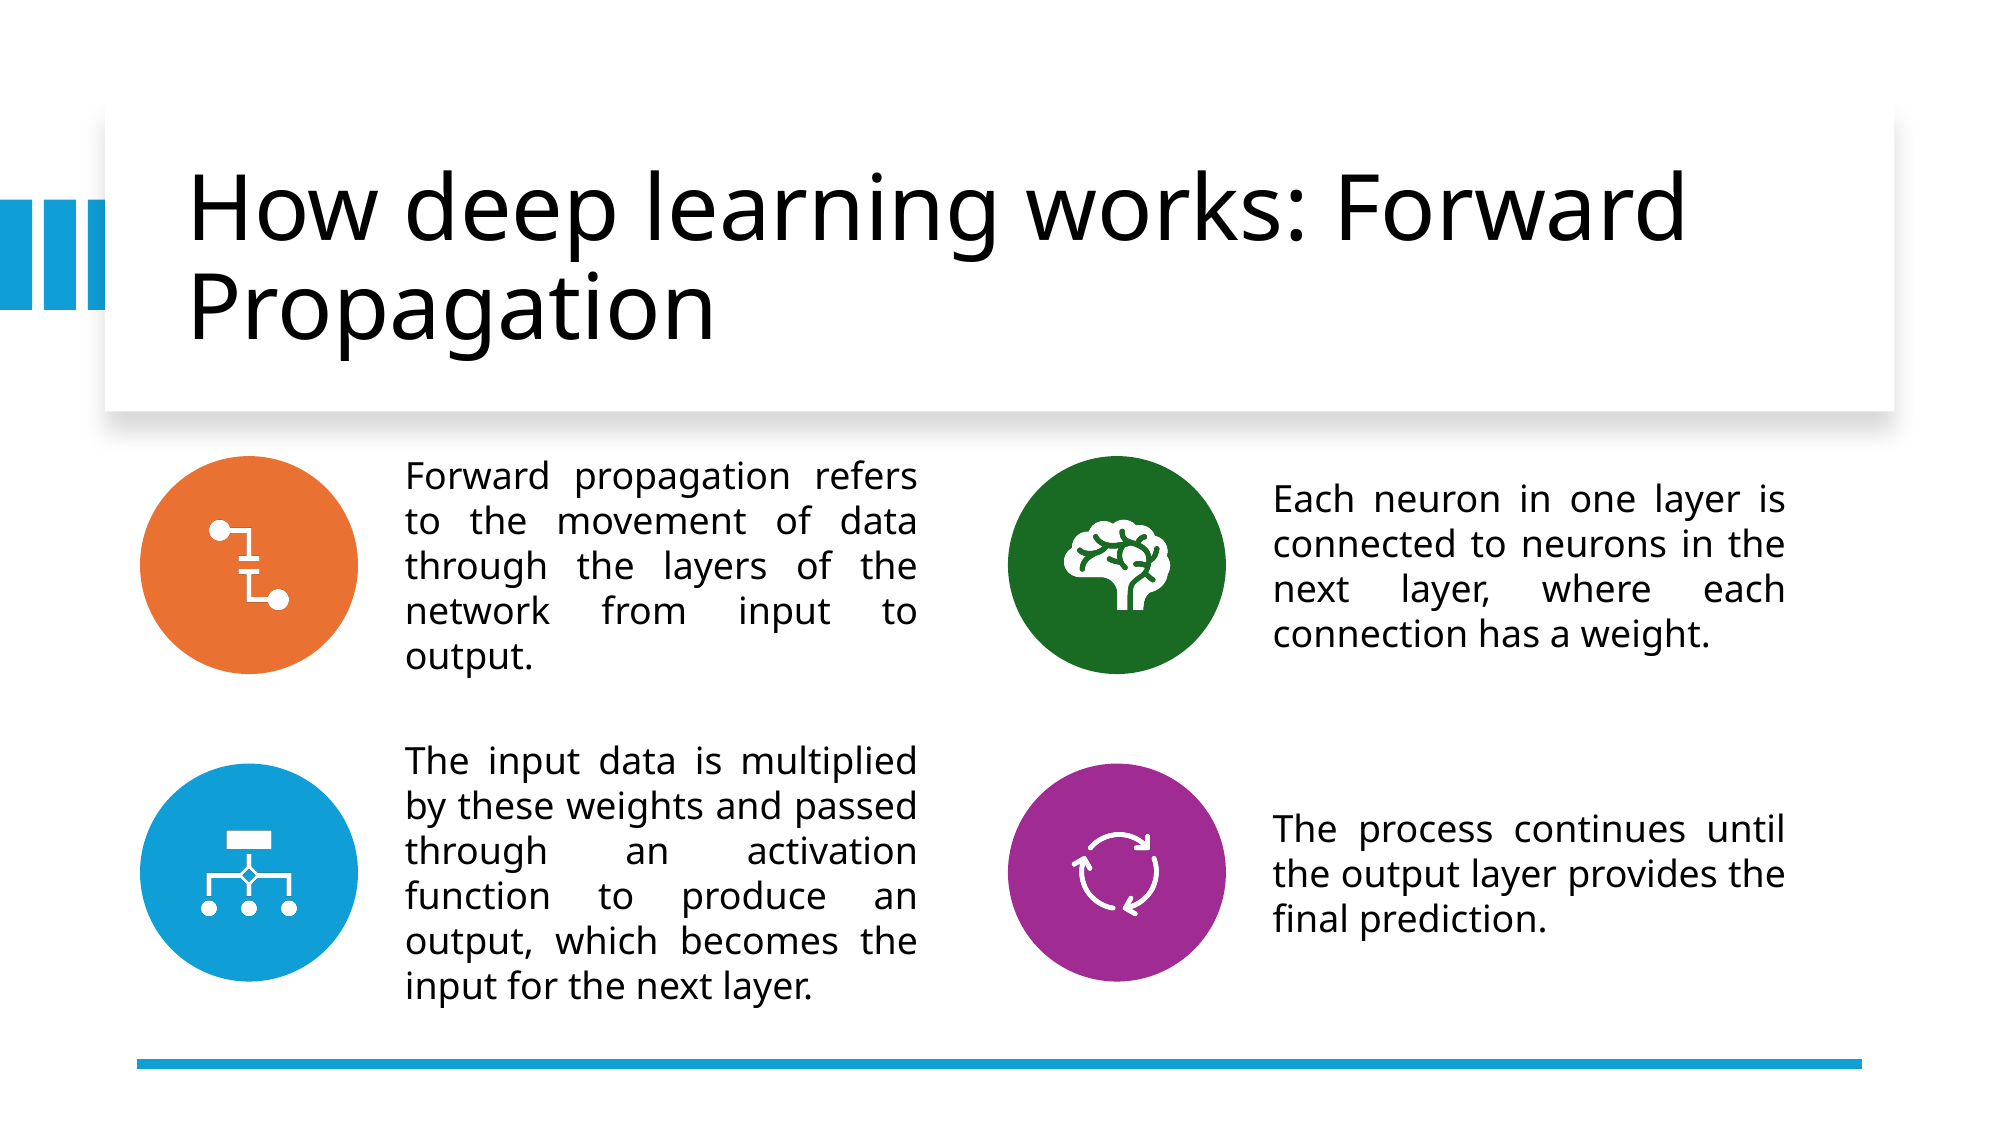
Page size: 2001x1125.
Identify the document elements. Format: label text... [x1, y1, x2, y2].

text_box [103, 99, 1896, 413]
text_box [0, 0, 2000, 1125]
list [31, 454, 1895, 983]
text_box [0, 199, 121, 311]
title How deep learning works: Forward Propagation [171, 132, 1840, 388]
